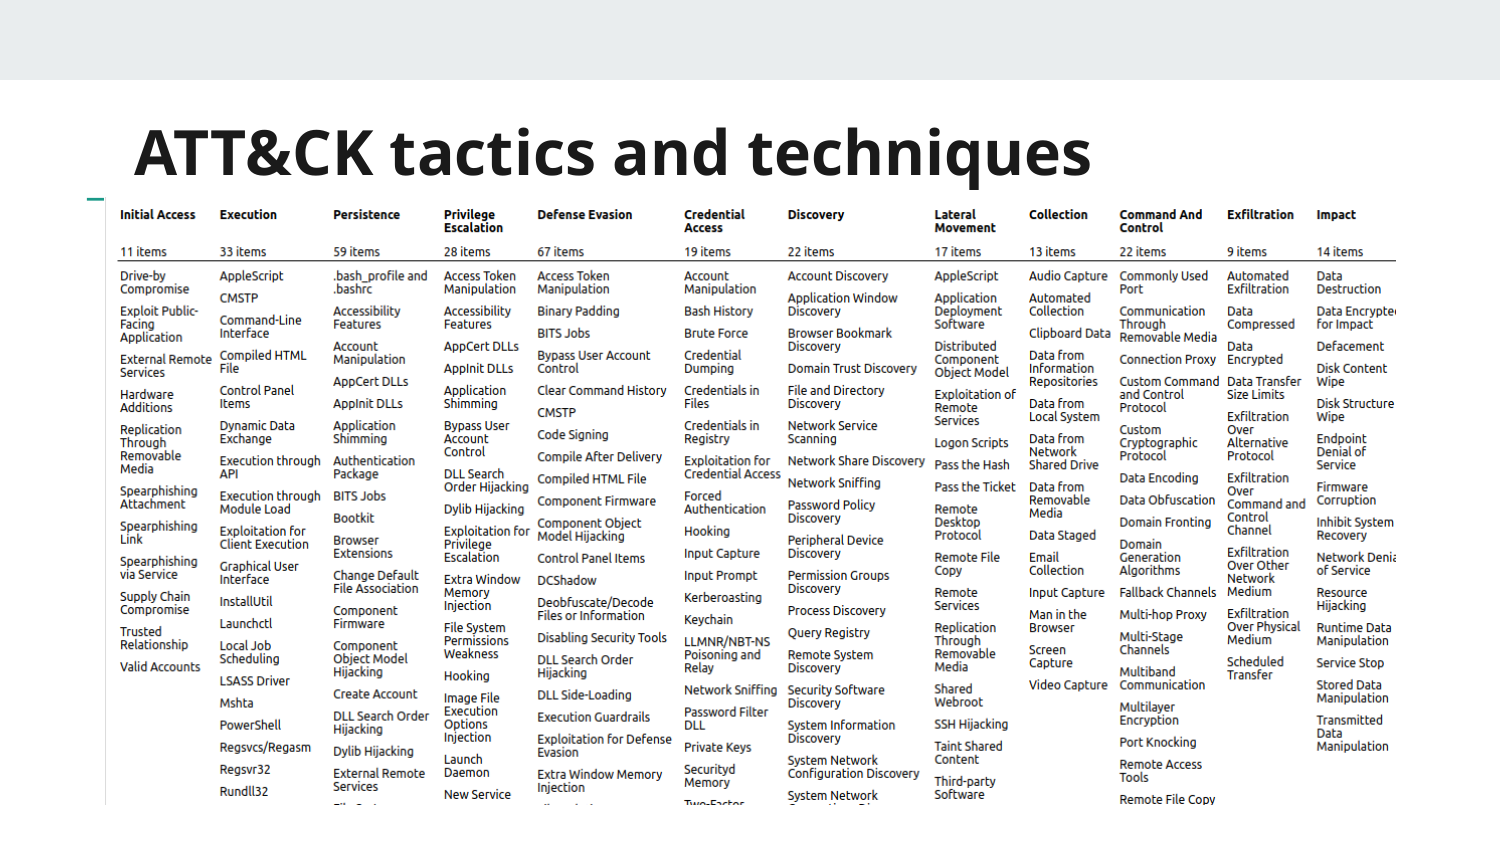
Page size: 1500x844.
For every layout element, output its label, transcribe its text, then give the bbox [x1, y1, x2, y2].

title ATT&CK tactics and techniques [119, 98, 1381, 187]
picture [104, 197, 1396, 806]
